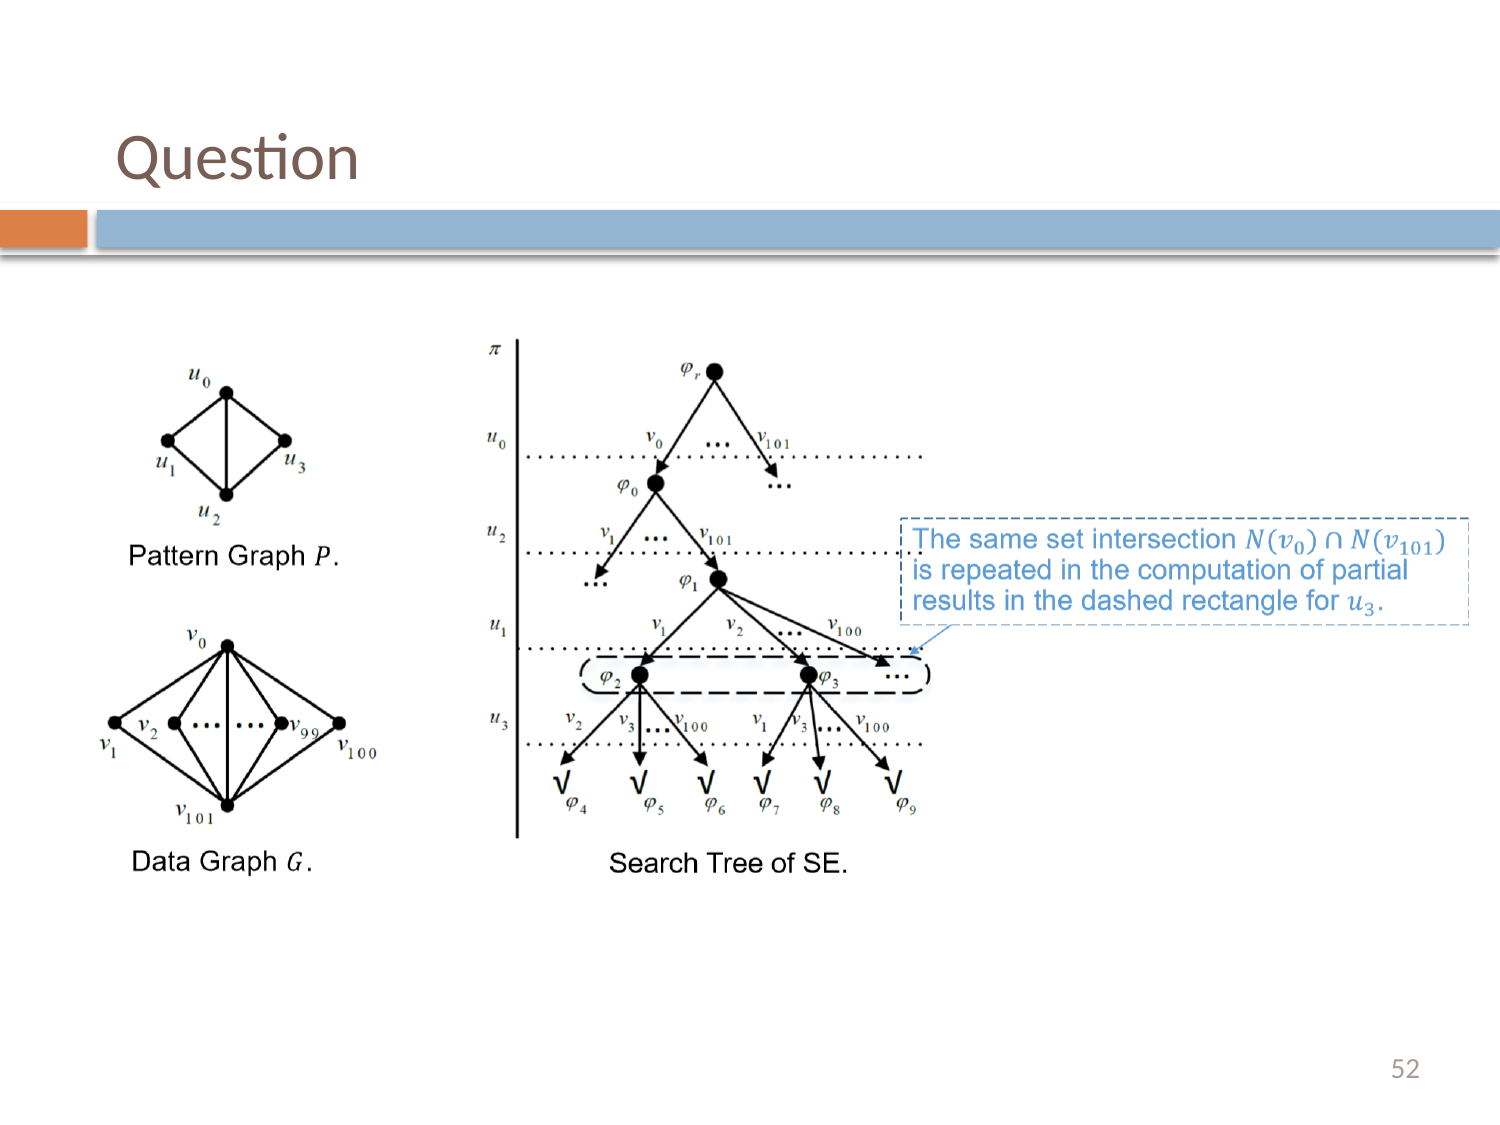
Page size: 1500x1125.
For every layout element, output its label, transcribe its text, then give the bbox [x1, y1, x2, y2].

picture [52, 314, 1479, 889]
title Question [100, 37, 1438, 200]
slide_number 52 [1316, 1046, 1436, 1087]
